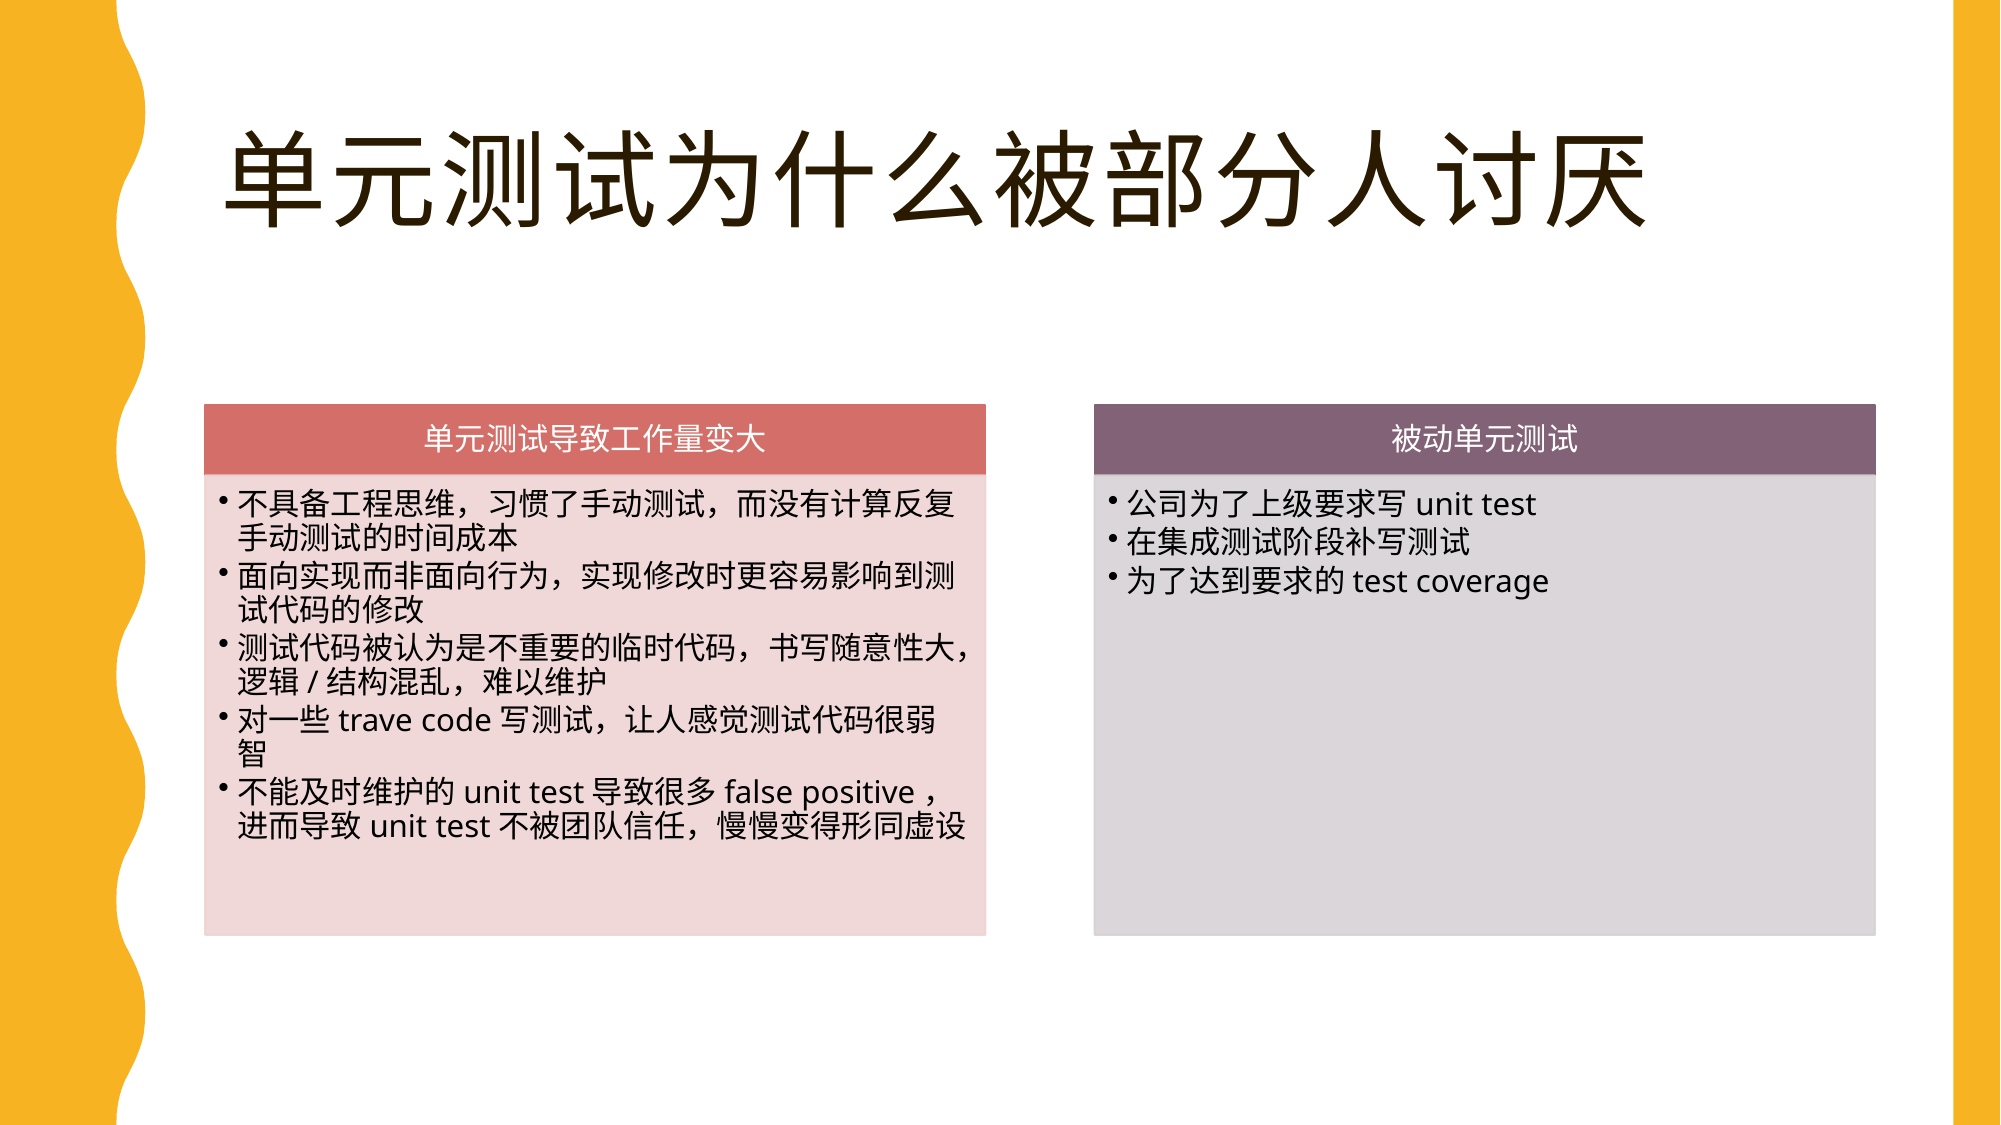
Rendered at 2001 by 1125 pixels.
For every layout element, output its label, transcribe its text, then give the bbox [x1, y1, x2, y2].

text_box [117, 0, 1952, 1125]
text_box [0, 0, 146, 1125]
text_box [1952, 0, 2000, 1125]
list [205, 374, 1875, 965]
title 单元测试为什么被部分人讨厌 [205, 62, 1875, 308]
